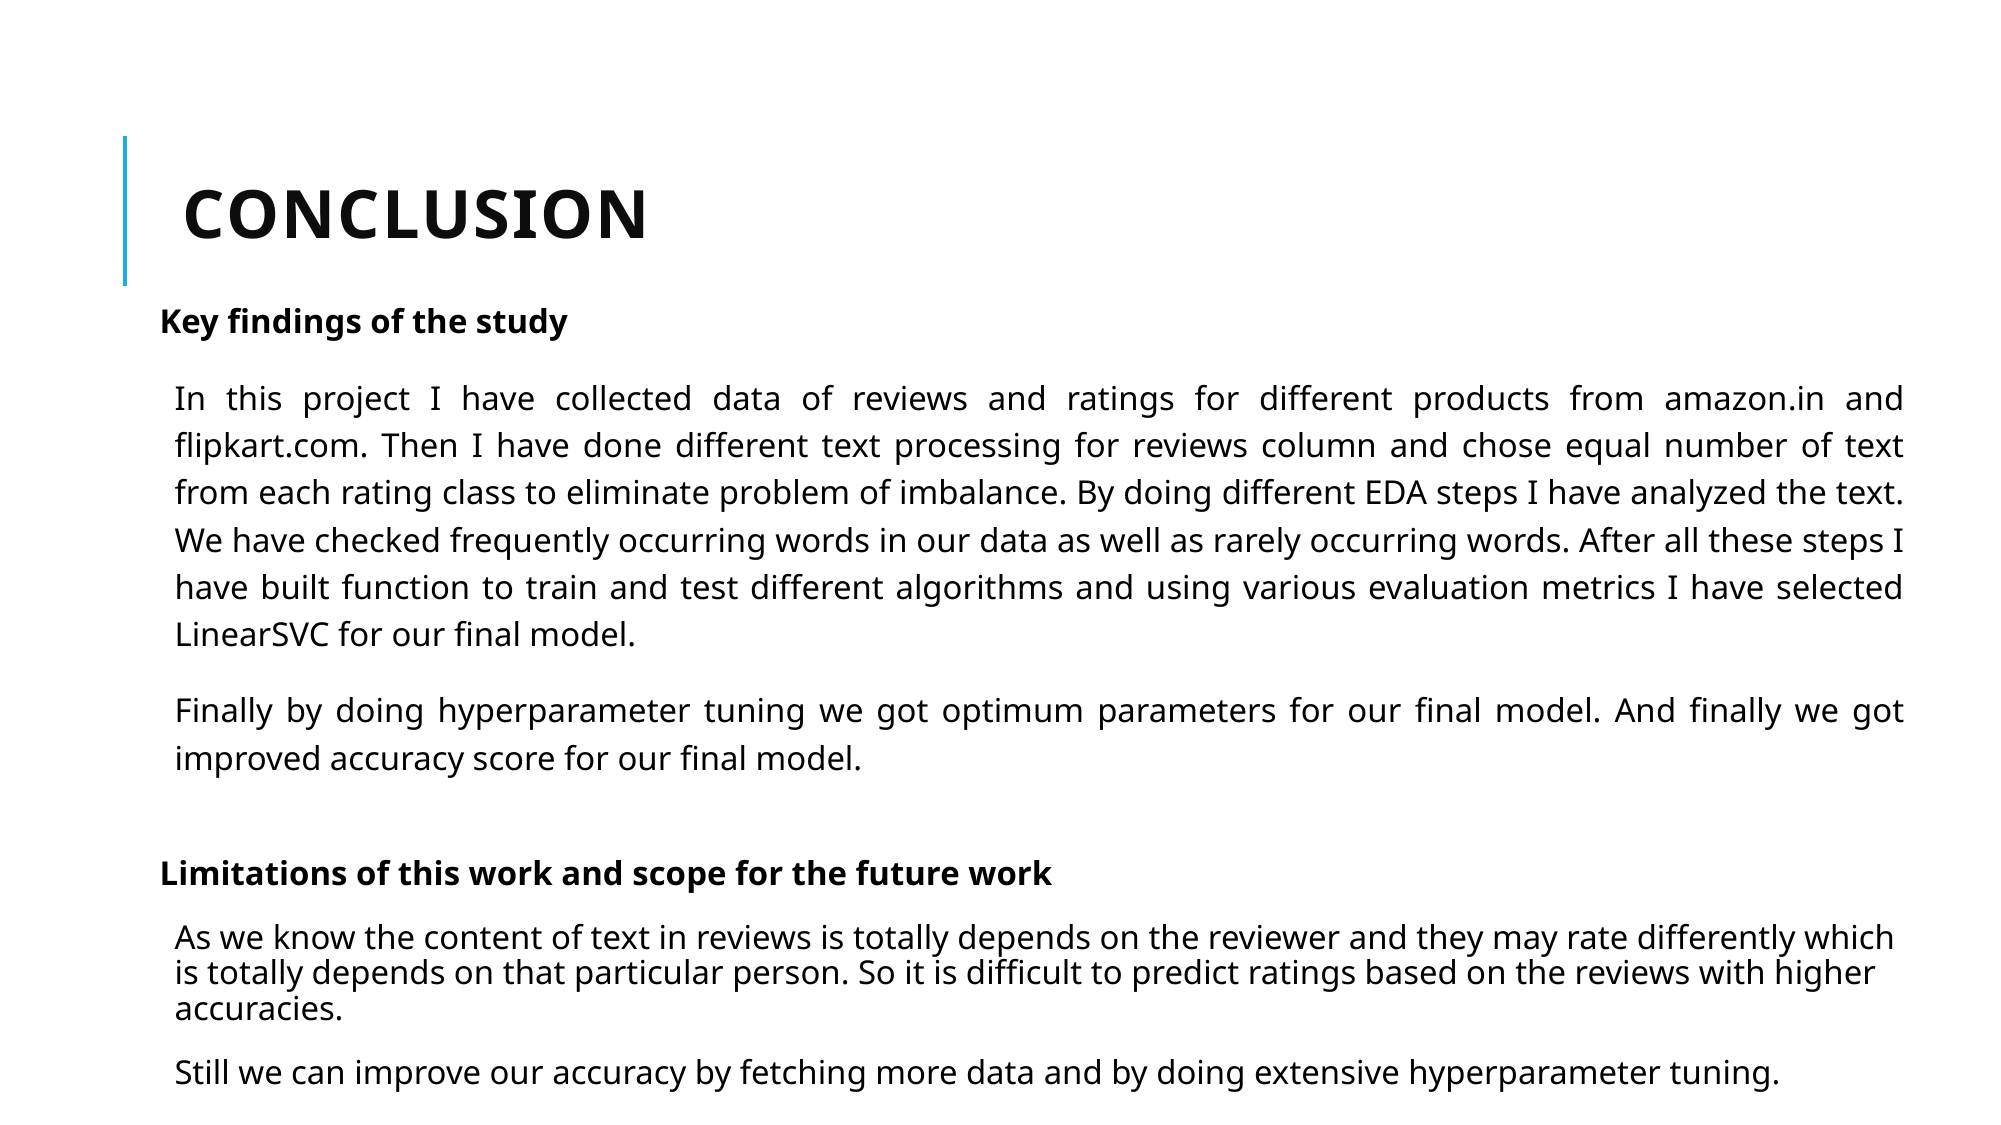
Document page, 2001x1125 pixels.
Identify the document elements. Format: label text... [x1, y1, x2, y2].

title Conclusion [168, 96, 1763, 297]
list Key findings of the study In this project I have collected data of reviews and ratings for different products from amazon.in and flipkart.com. Then I have done different text processing for reviews column and chose equal number of text from each rating class to eliminate problem of imbalance. By doing different EDA steps I have analyzed the text. We have checked frequently occurring words in our data as well as rarely occurring words. After all these steps I have built function to train and test different algorithms and using various evaluation metrics I have selected LinearSVC for our final model. Finally by doing hyperparameter tuning we got optimum parameters for our final model. And finally we got improved accuracy score for our final model. Limitations of this work and scope for the future work As we know the content of text in reviews is totally depends on the reviewer and they may rate differently which is totally depends on that particular person. So it is difficult to predict ratings based on the reviews with higher accuracies. Still we can improve our accuracy by fetching more data and by doing extensive hyperparameter tuning. [152, 297, 1916, 1100]
